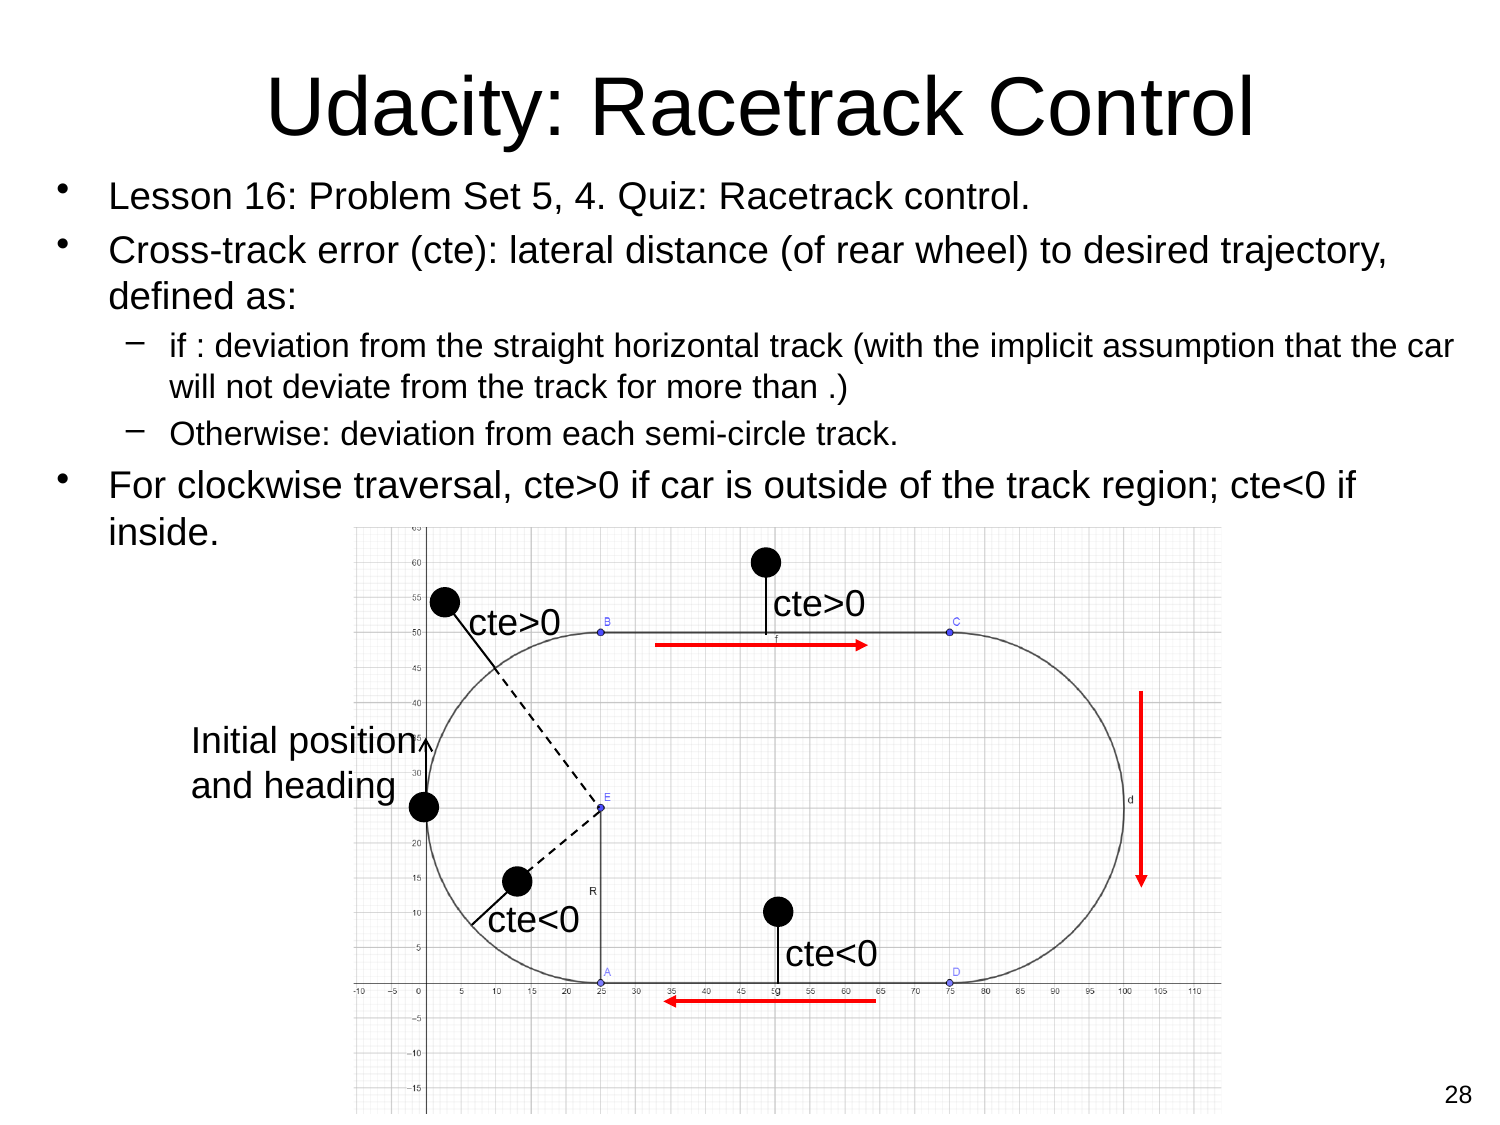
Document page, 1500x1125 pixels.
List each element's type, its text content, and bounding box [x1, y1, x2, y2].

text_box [493, 667, 600, 809]
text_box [451, 611, 496, 668]
title Udacity: Racetrack Control [74, 31, 1448, 175]
picture [353, 526, 1222, 1114]
text_box Initial position and heading [175, 708, 348, 814]
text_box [471, 890, 509, 926]
slide_number 28 [1227, 1070, 1488, 1112]
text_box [526, 807, 605, 873]
